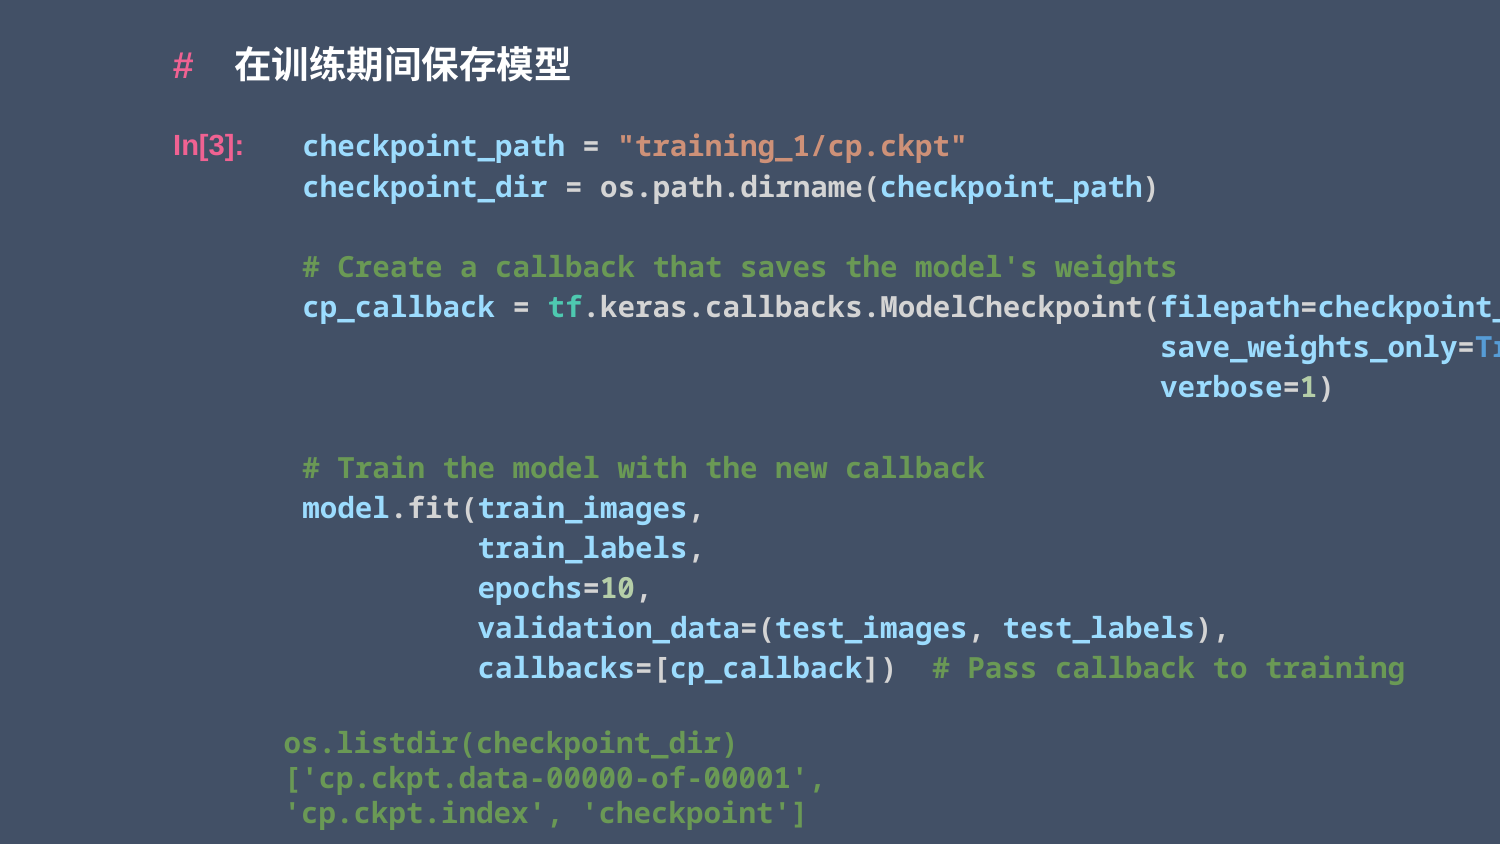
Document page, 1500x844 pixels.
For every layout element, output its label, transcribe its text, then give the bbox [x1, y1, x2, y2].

text_box # 在训练期间保存模型 [163, 32, 1337, 102]
subtitle checkpoint_path = "training_1/cp.ckpt" checkpoint_dir = os.path.dirname(checkpoint_path) # Create a callback that saves the model's weights cp_callback = tf.keras.callbacks.ModelCheckpoint(filepath=checkpoint_path, save_weights_only=True, verbose=1) # Train the model with the new callback model.fit(train_images, train_labels, epochs=10, validation_data=(test_images, test_labels), callbacks=[cp_callback]) # Pass callback to training [263, 107, 1500, 726]
text_box In[3]: [158, 118, 269, 169]
text_box os.listdir(checkpoint_dir) ['cp.ckpt.data-00000-of-00001', 'cp.ckpt.index', 'checkpoint'] [268, 716, 1102, 837]
